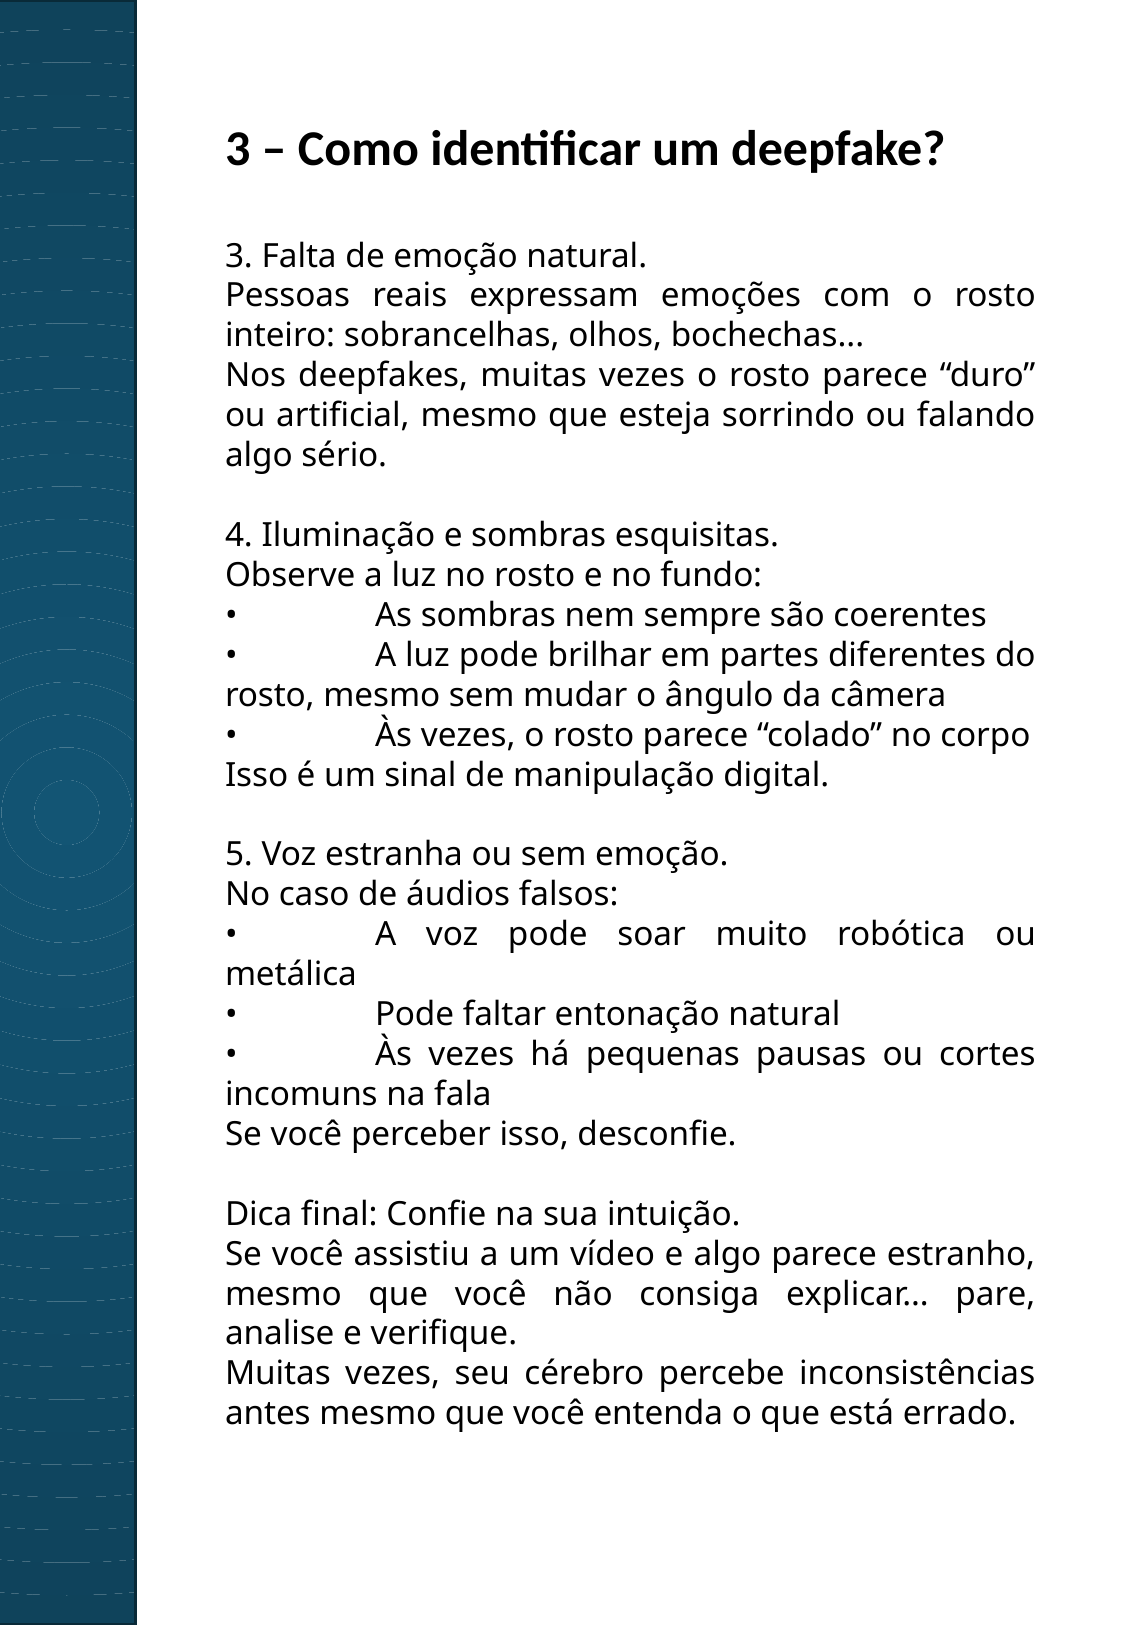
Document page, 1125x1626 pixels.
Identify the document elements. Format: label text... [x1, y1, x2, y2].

text_box [0, 0, 137, 1625]
text_box 3 – Como identificar um deepfake? [210, 108, 1083, 183]
text_box 3. Falta de emoção natural. Pessoas reais expressam emoções com o rosto inteiro: sobrancelhas, olhos, bochechas... Nos deepfakes, muitas vezes o rosto parece “duro” ou artificial, mesmo que esteja sorrindo ou falando algo sério. 4. Iluminação e sombras esquisitas. Observe a luz no rosto e no fundo: • As sombras nem sempre são coerentes • A luz pode brilhar em partes diferentes do rosto, mesmo sem mudar o ângulo da câmera • Às vezes, o rosto parece “colado” no corpo Isso é um sinal de manipulação digital. 5. Voz estranha ou sem emoção. No caso de áudios falsos: • A voz pode soar muito robótica ou metálica • Pode faltar entonação natural • Às vezes há pequenas pausas ou cortes incomuns na fala Se você perceber isso, desconfie. Dica final: Confie na sua intuição. Se você assistiu a um vídeo e algo parece estranho, mesmo que você não consiga explicar… pare, analise e verifique. Muitas vezes, seu cérebro percebe inconsistências antes mesmo que você entenda o que está errado. [210, 226, 1052, 1479]
